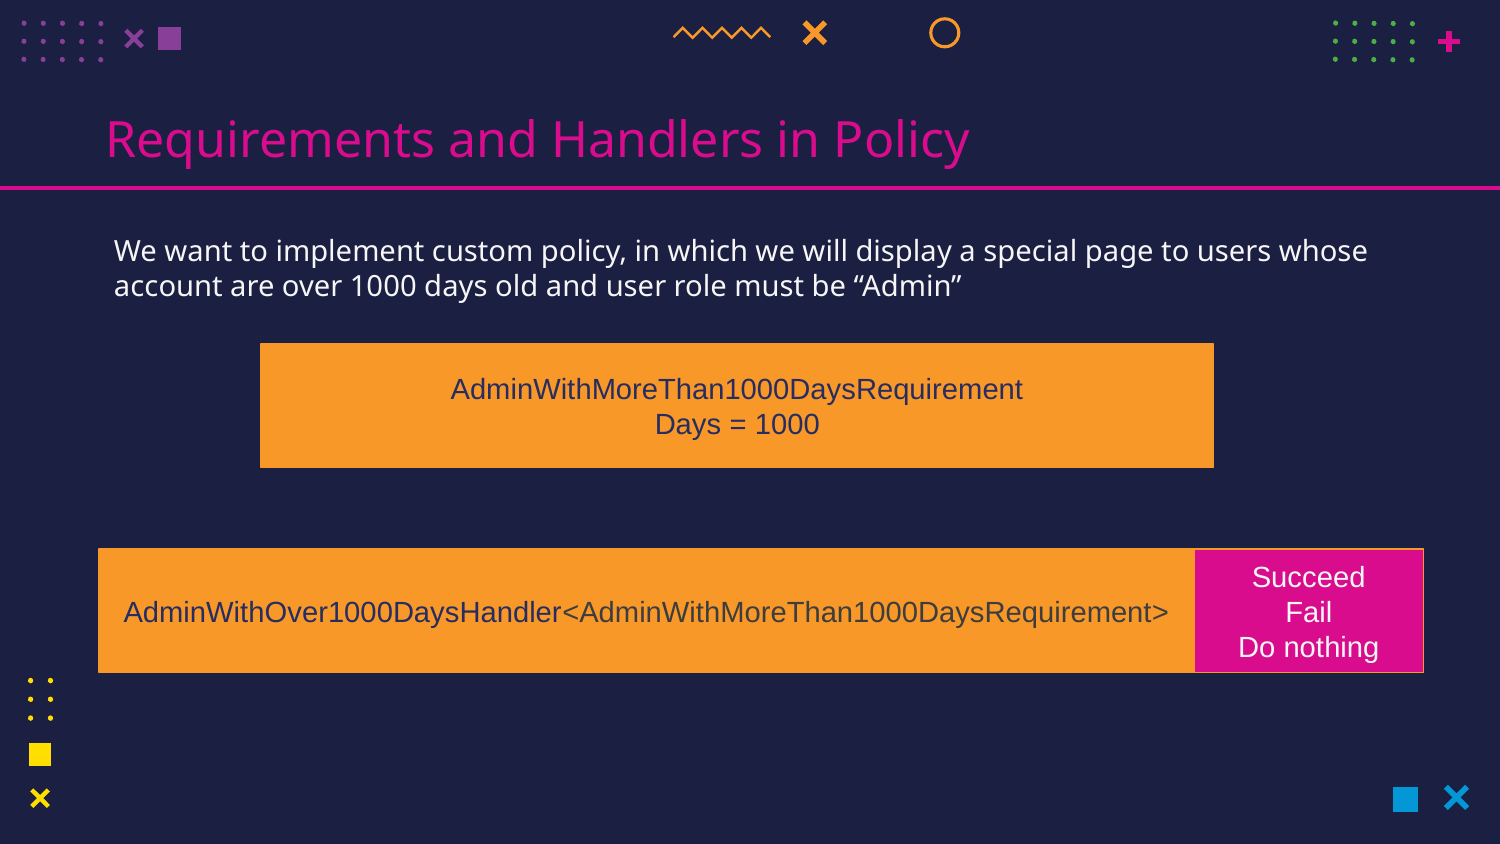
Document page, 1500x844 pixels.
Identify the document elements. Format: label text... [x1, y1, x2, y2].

list We want to implement custom policy, in which we will display a special page to users whose account are over 1000 days old and user role must be “Admin” [76, 217, 1456, 350]
text_box AdminWithOver1000DaysHandler<AdminWithMoreThan1000DaysRequirement> [98, 548, 1194, 673]
text_box AdminWithMoreThan1000DaysRequirement Days = 1000 [261, 350, 1214, 468]
title Requirements and Handlers in Policy [90, 88, 1456, 183]
text_box Succeed Fail Do nothing [1194, 548, 1424, 673]
